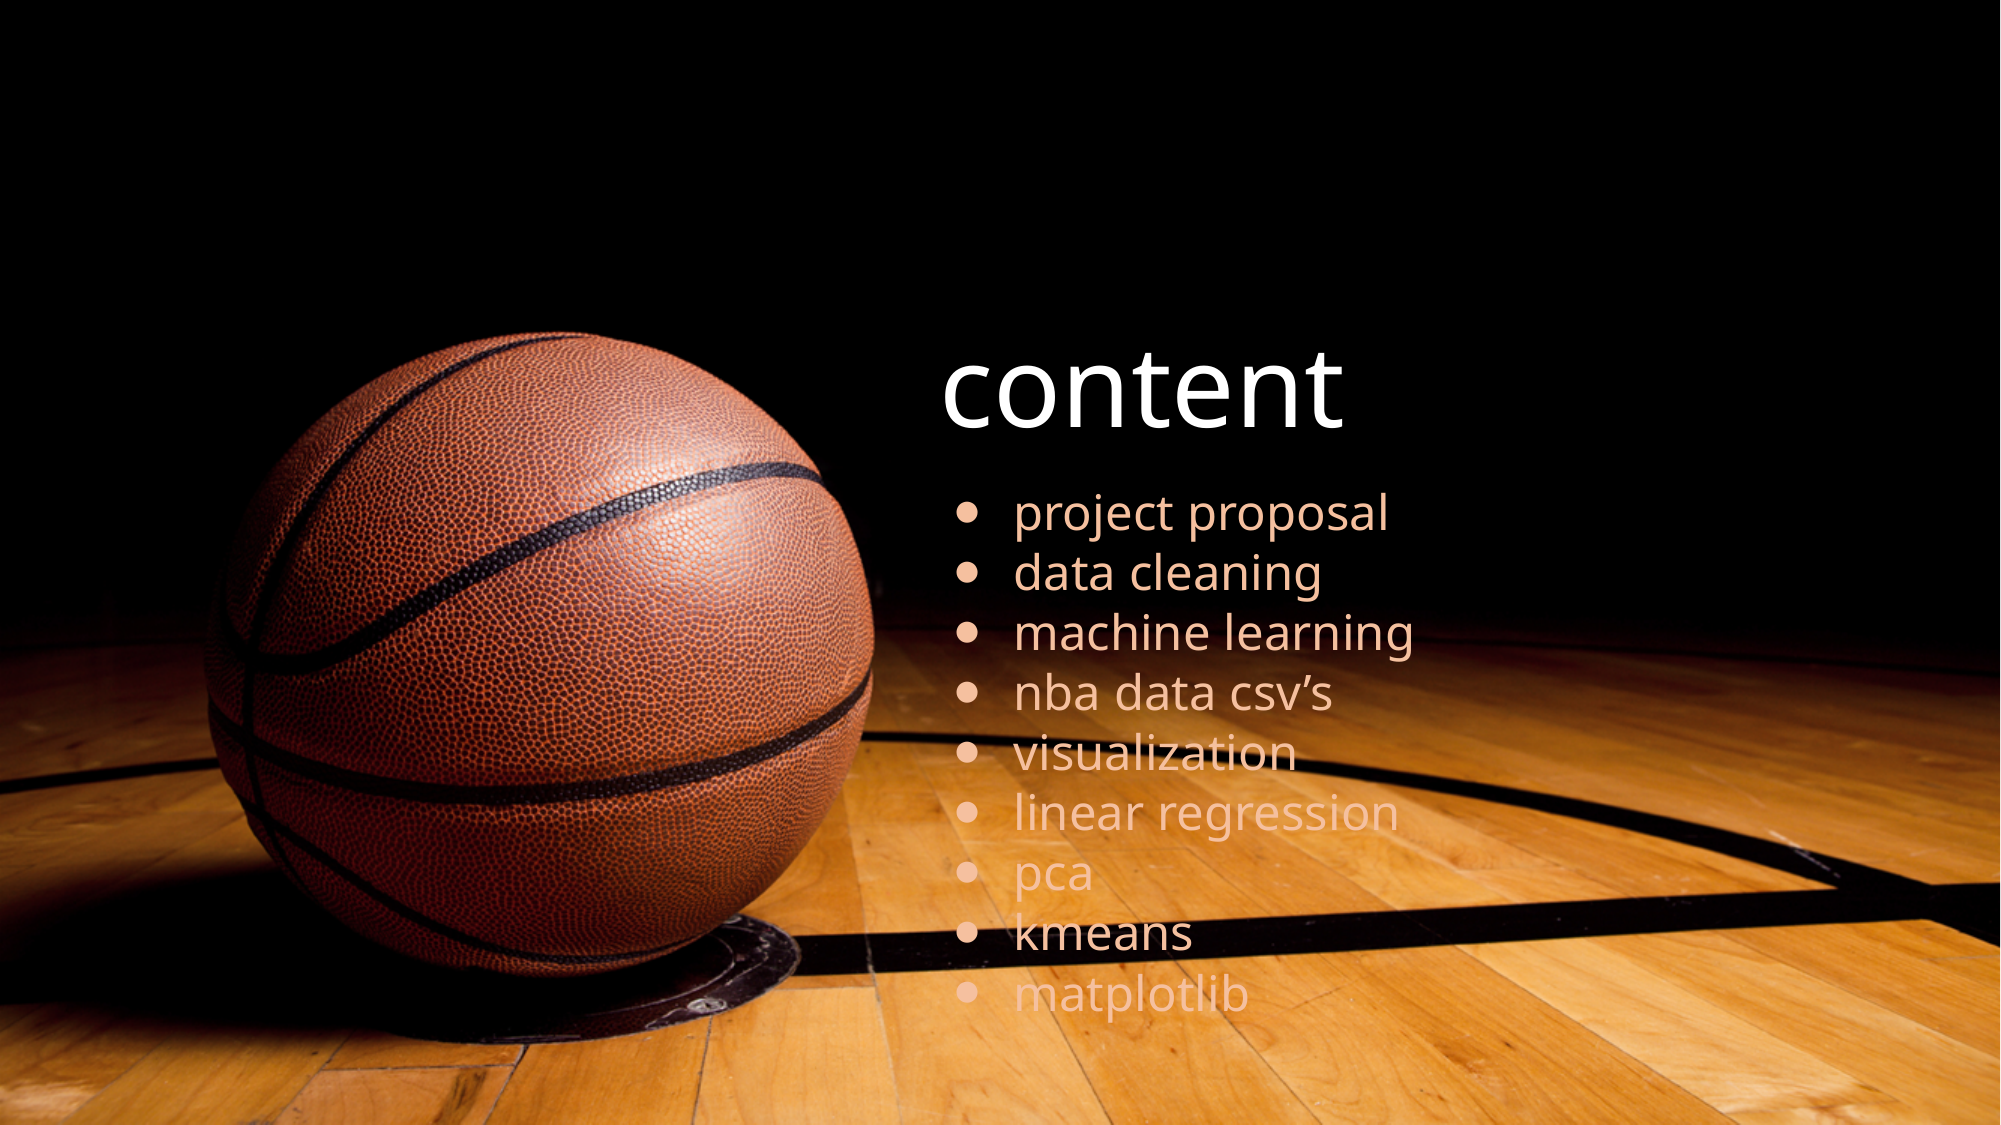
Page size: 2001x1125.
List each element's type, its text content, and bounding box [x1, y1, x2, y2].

subtitle project proposal data cleaning machine learning nba data csv’s visualization linear regression pca kmeans matplotlib [924, 474, 1825, 1036]
title content [924, 50, 1825, 463]
picture [0, 0, 2001, 1125]
